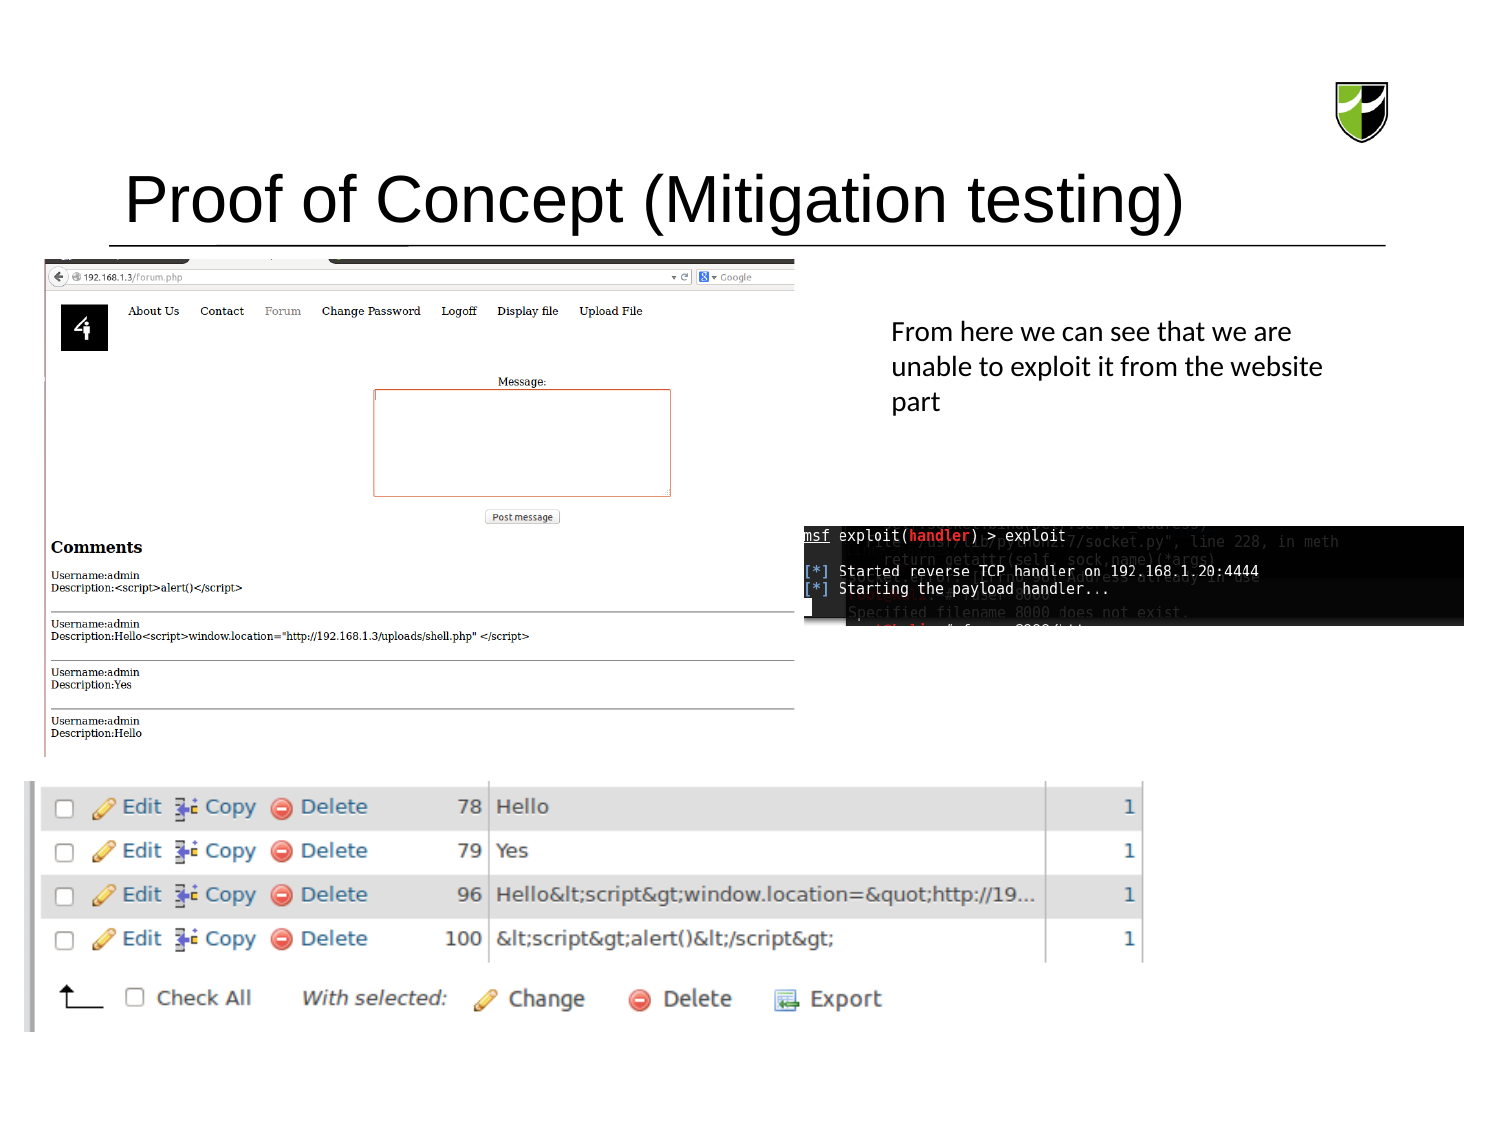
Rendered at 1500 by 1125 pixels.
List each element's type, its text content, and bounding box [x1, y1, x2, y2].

picture [1335, 75, 1393, 143]
picture [803, 526, 1464, 627]
picture [44, 258, 795, 758]
picture [24, 781, 1326, 1033]
title Proof of Concept (Mitigation testing) [109, 146, 1386, 246]
text_box From here we can see that we are unable to exploit it from the website part [876, 297, 1357, 443]
